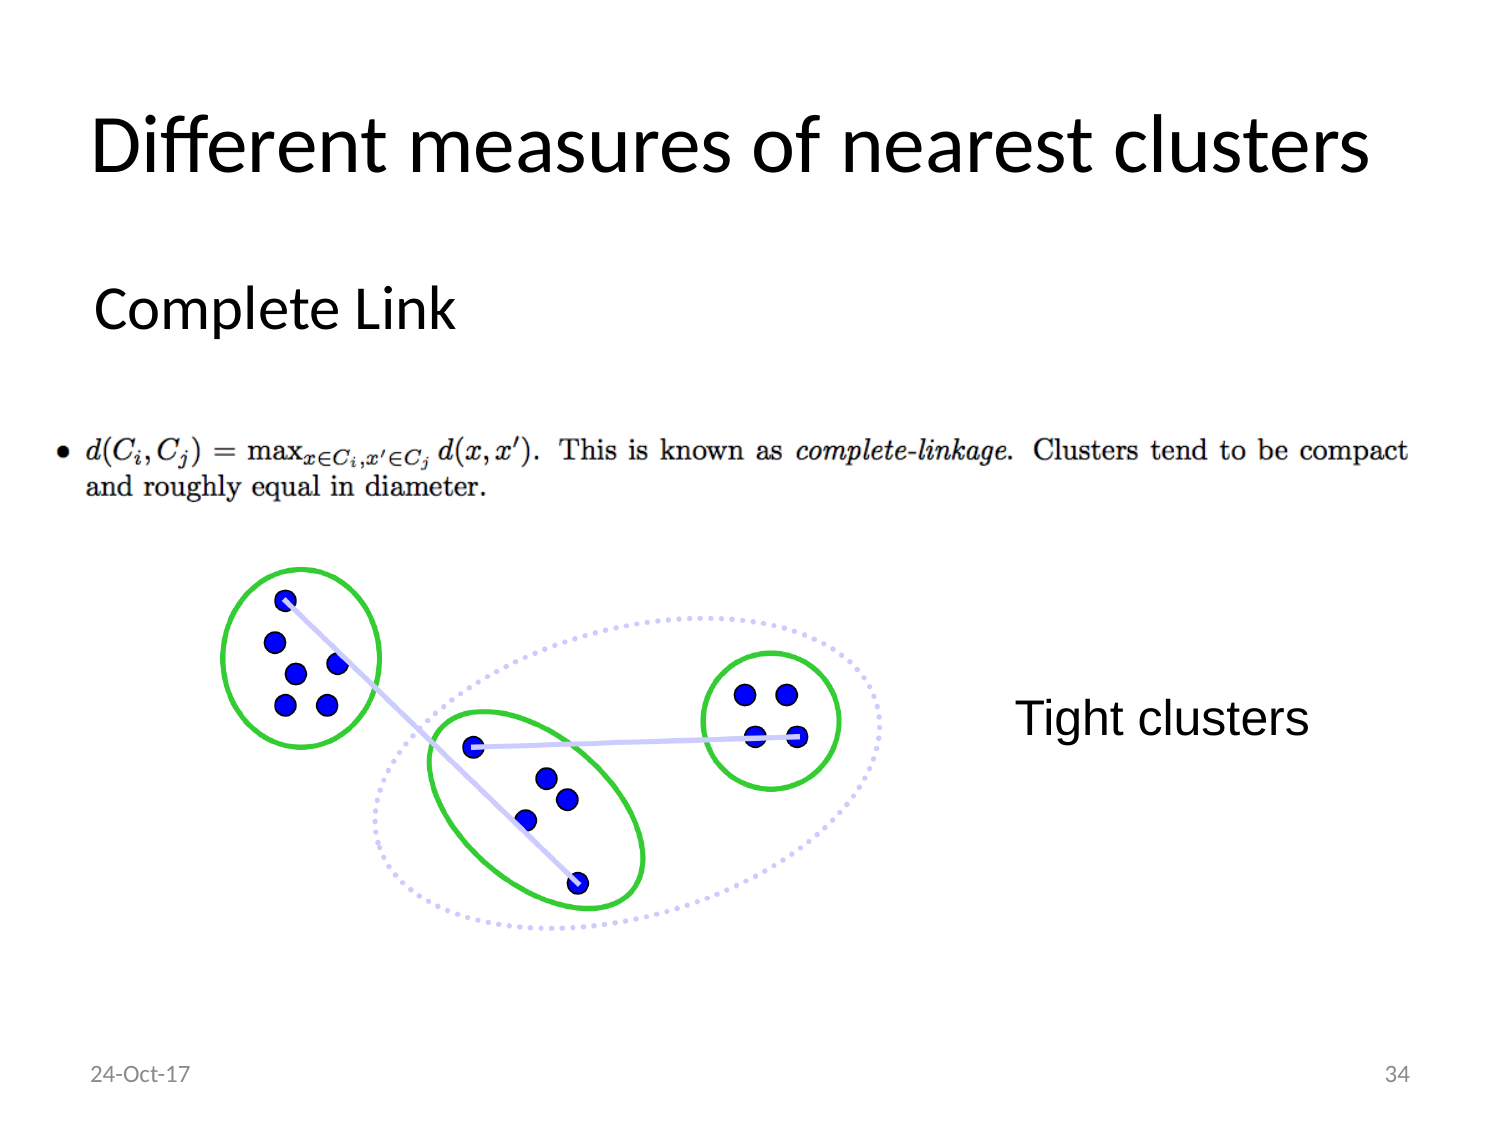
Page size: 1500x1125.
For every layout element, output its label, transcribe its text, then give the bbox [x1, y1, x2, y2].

slide_number 34 [1074, 1042, 1425, 1103]
text_box Complete Link [79, 259, 1430, 350]
text_box Tight clusters [999, 678, 1363, 753]
picture [33, 424, 1459, 513]
title Different measures of nearest clusters [75, 45, 1425, 233]
slide_number 24-Oct-17 [75, 1042, 425, 1103]
picture [212, 539, 901, 968]
